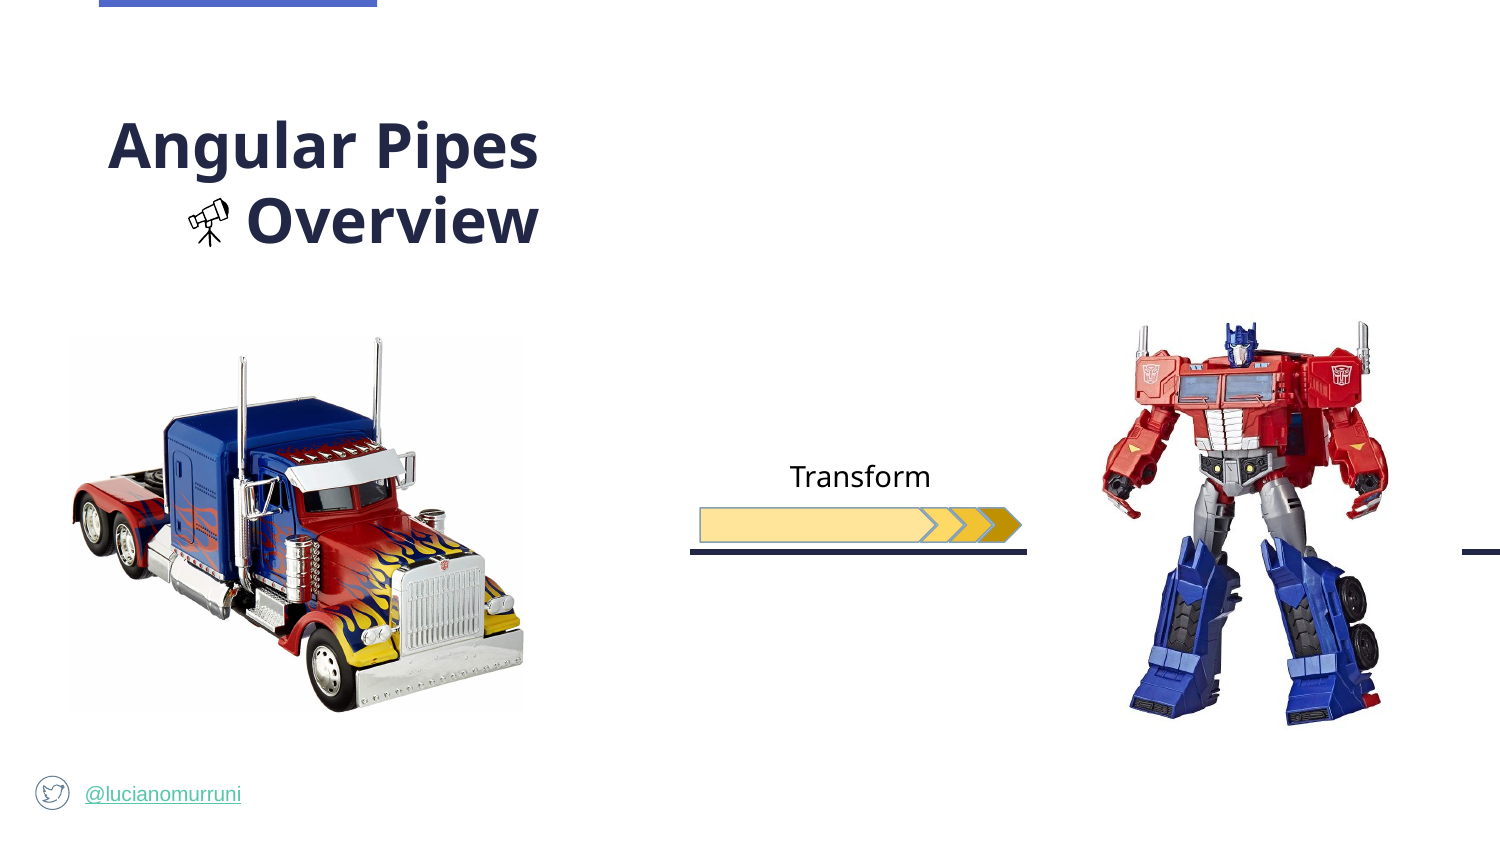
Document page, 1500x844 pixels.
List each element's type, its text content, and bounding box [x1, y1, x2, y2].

title Angular Pipes Overview [98, 102, 546, 343]
text_box @lucianomurruni [69, 766, 558, 820]
picture [1027, 242, 1463, 808]
text_box Transform [738, 387, 984, 506]
text_box [188, 197, 229, 248]
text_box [34, 775, 70, 811]
picture [69, 336, 525, 714]
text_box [699, 507, 1022, 543]
